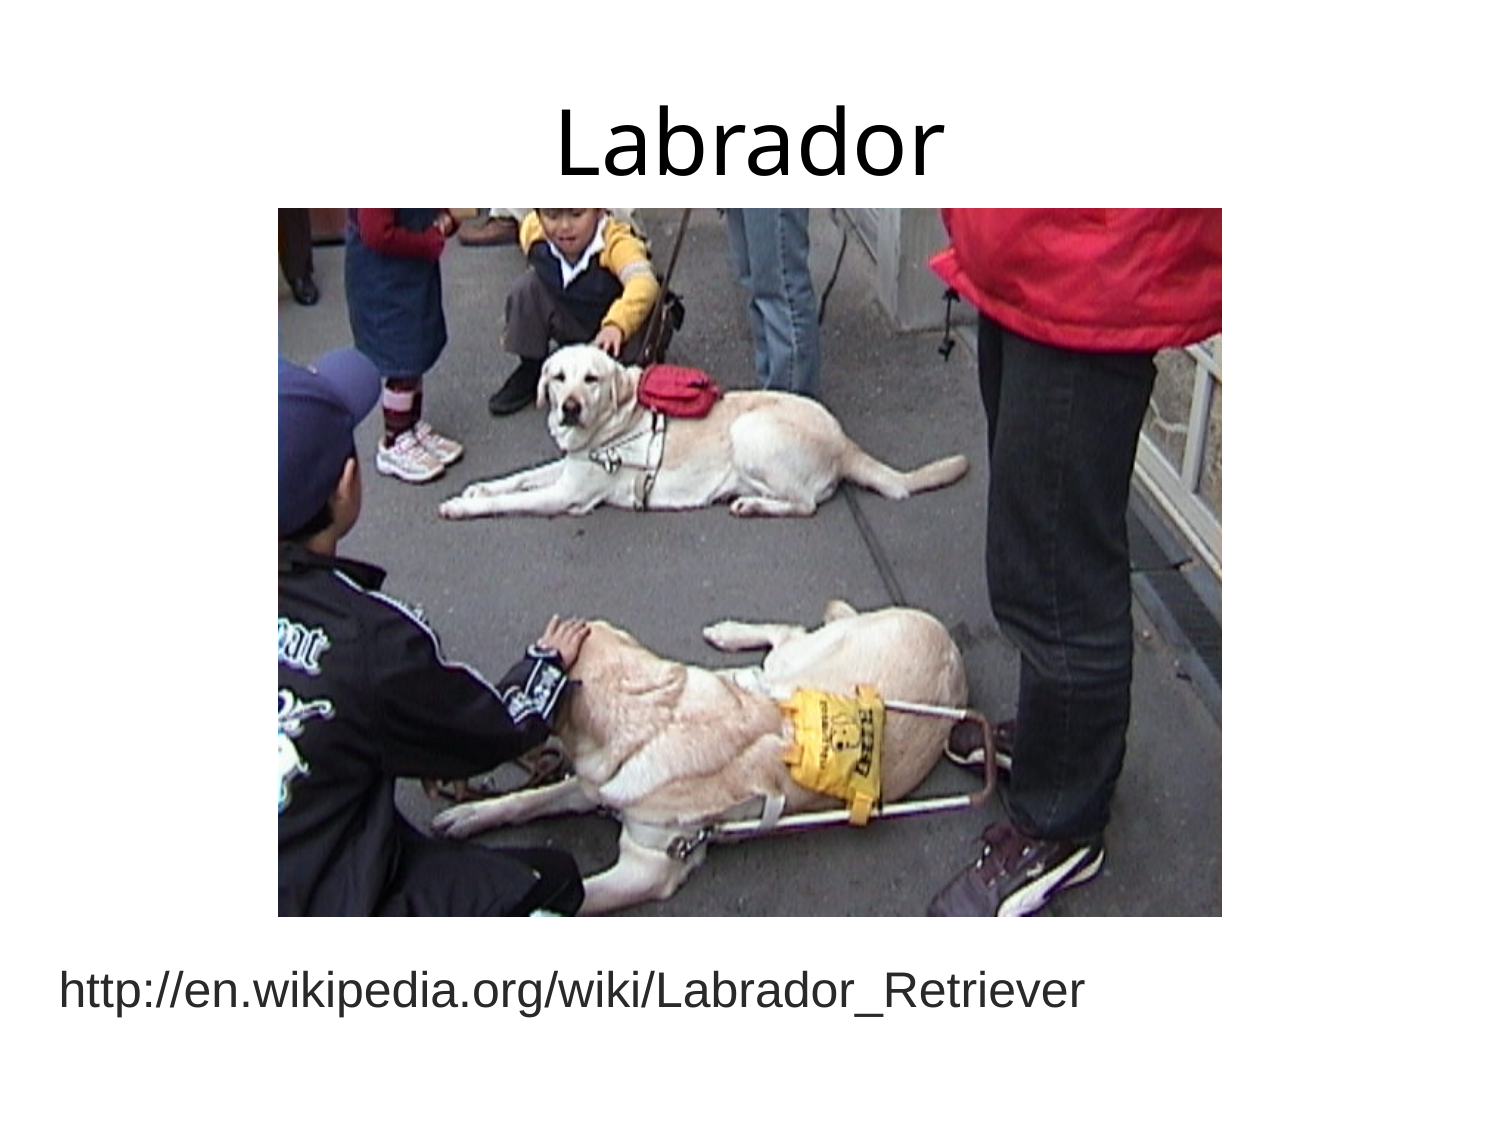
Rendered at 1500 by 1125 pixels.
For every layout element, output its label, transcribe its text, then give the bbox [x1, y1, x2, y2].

text_box http://en.wikipedia.org/wiki/Labrador_Retriever [43, 949, 1500, 1025]
picture [277, 208, 1223, 917]
title Labrador [75, 45, 1425, 233]
